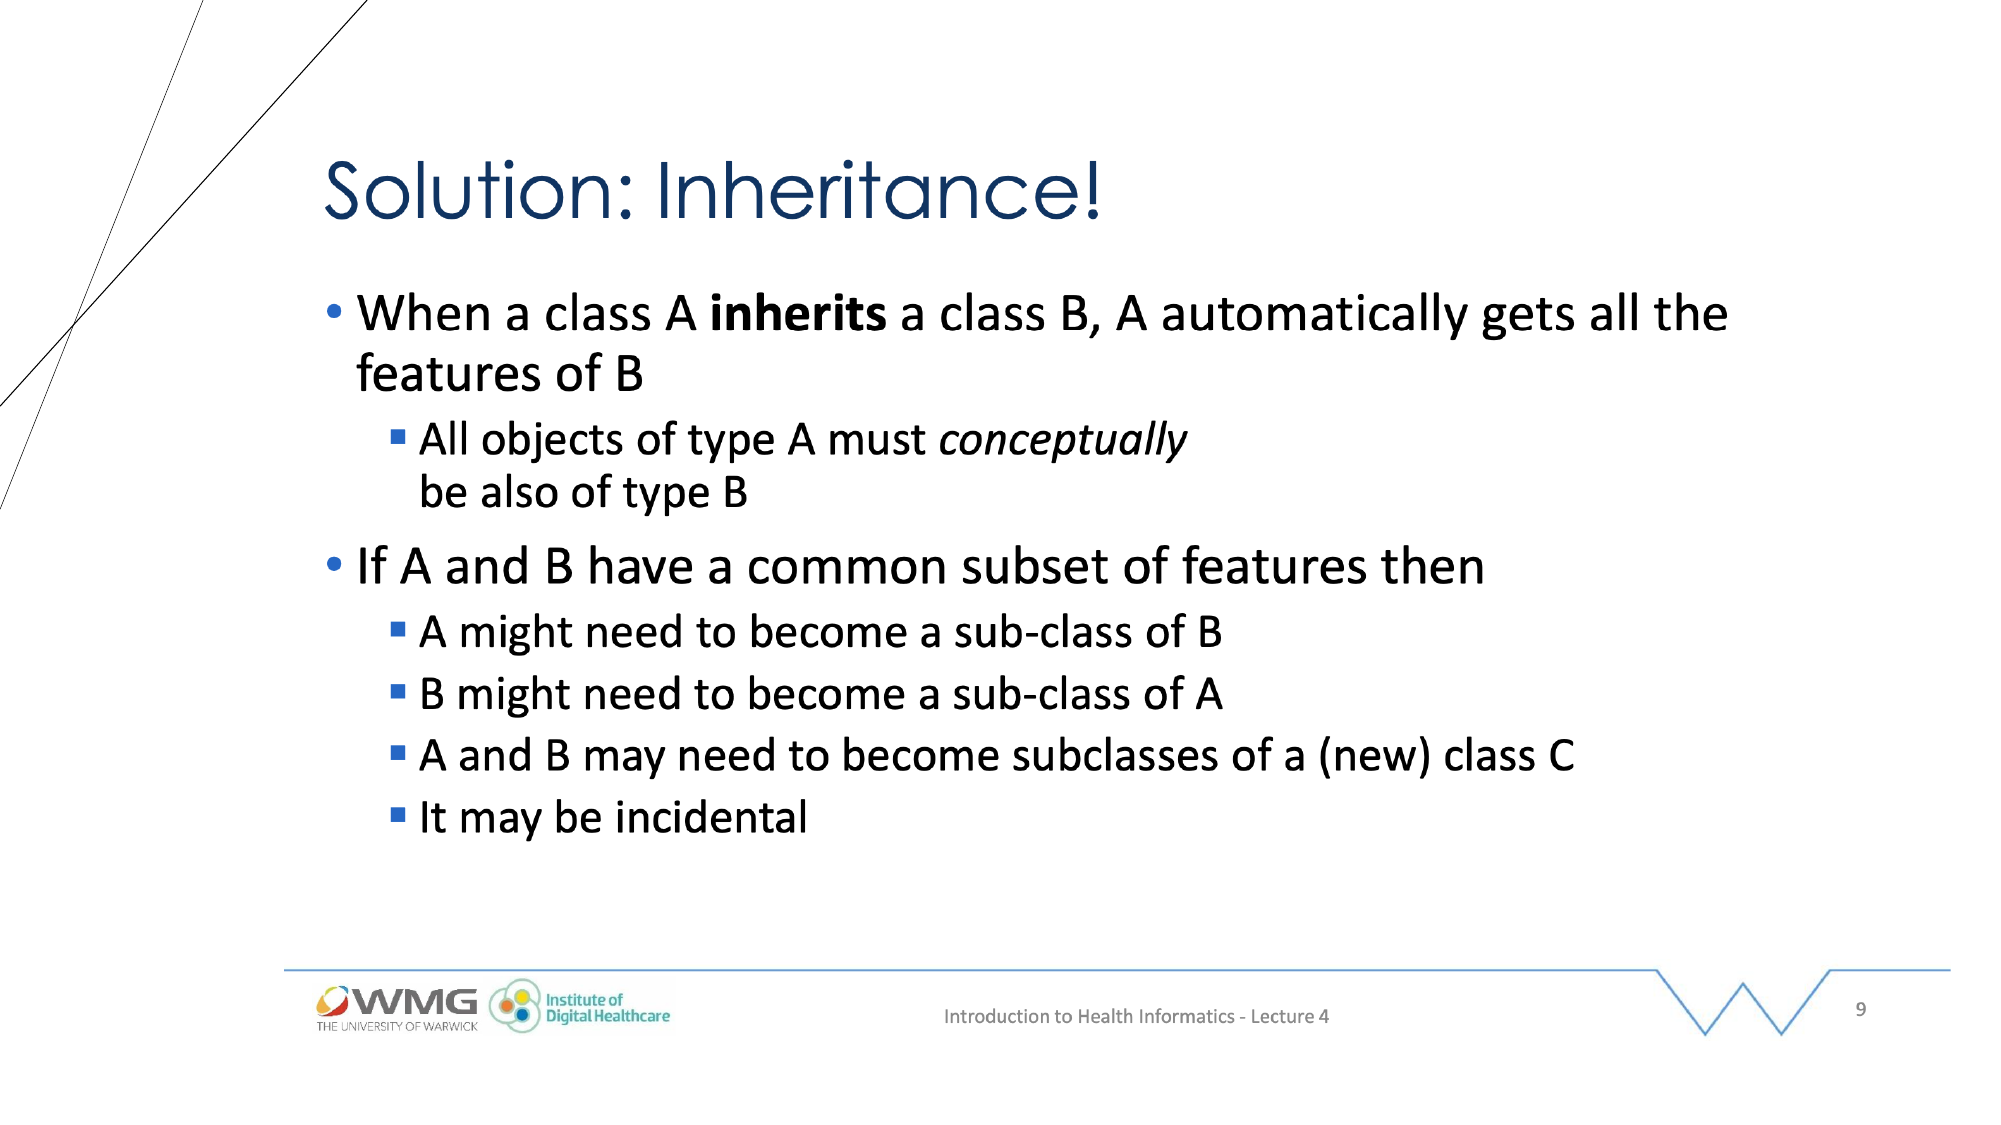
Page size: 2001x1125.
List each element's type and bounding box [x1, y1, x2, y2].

picture [284, 127, 1951, 1048]
